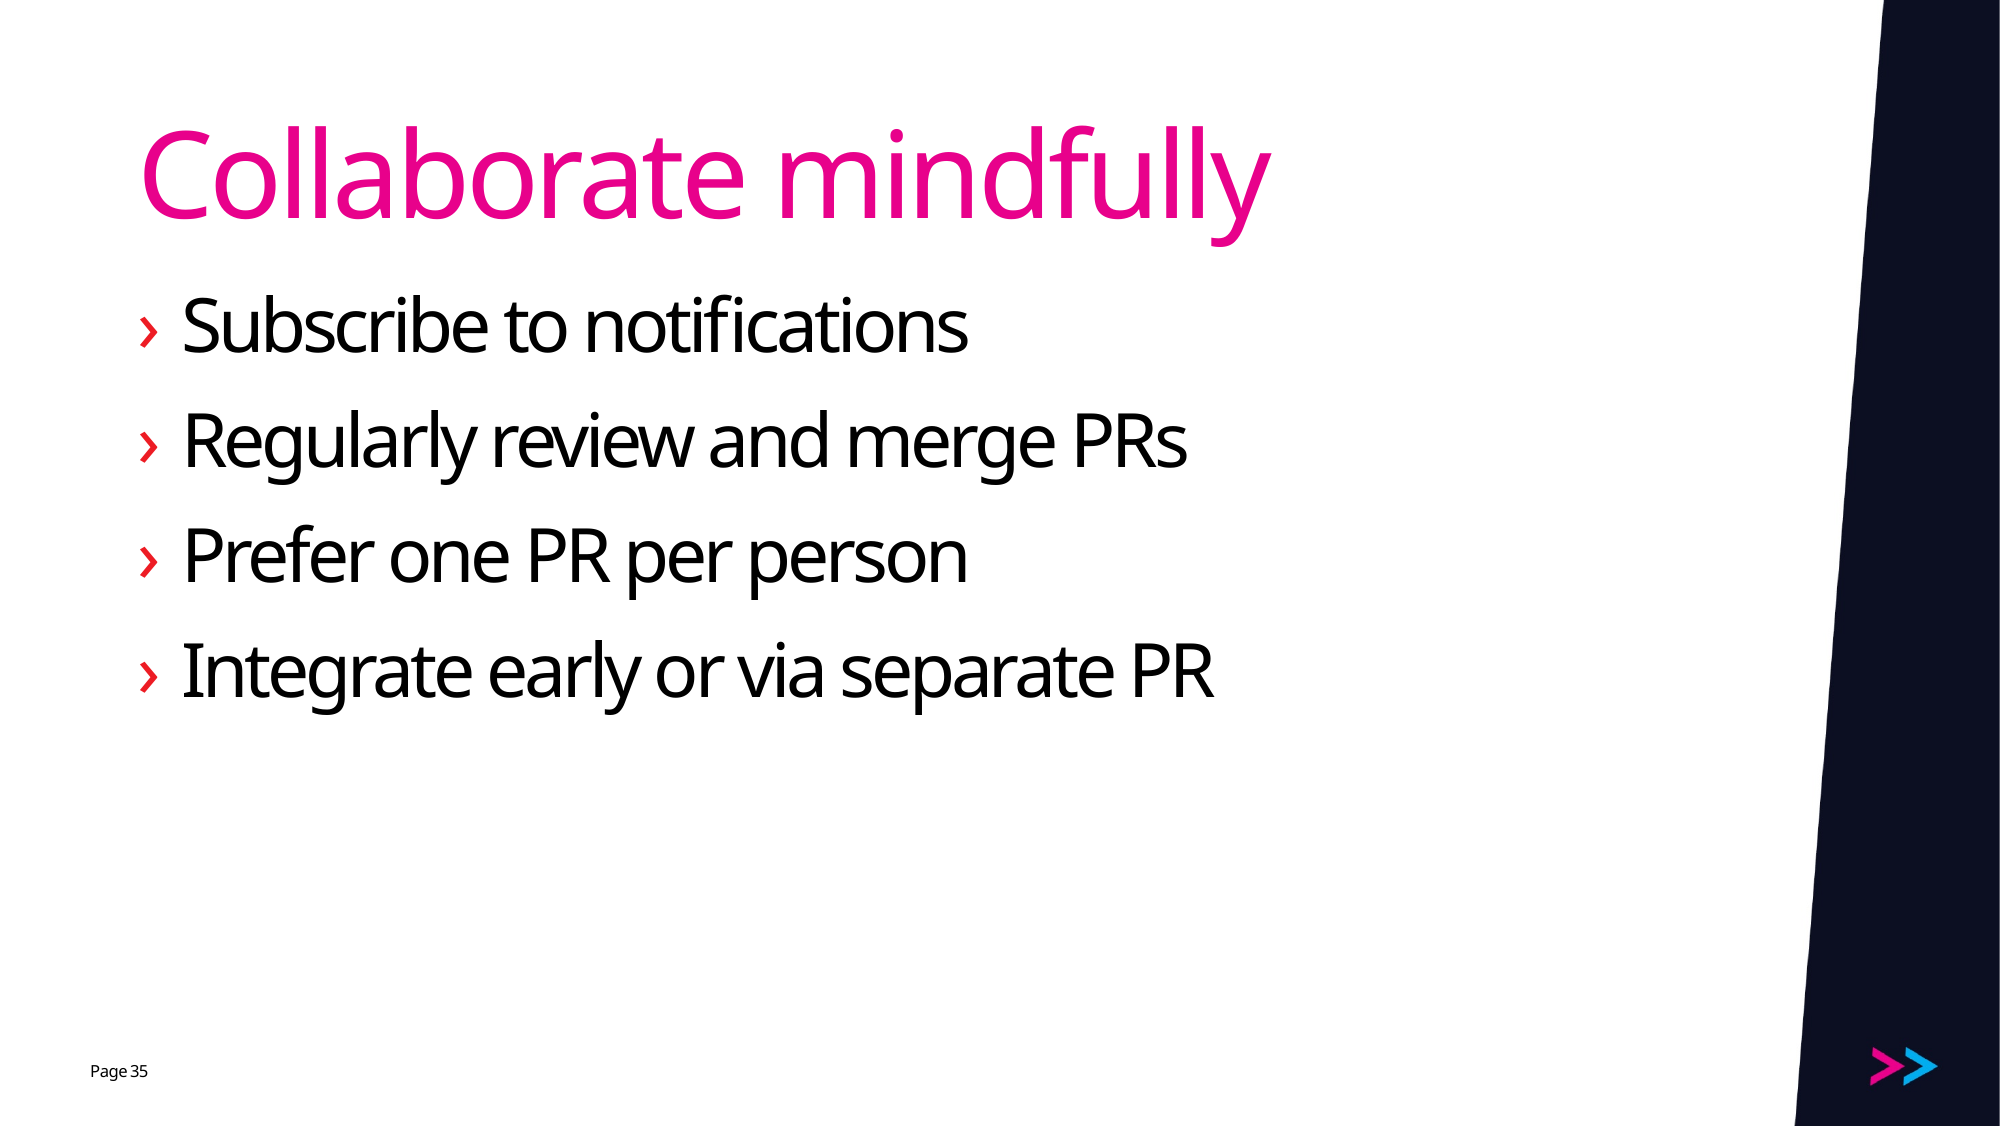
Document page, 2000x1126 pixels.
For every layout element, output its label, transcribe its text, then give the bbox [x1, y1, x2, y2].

slide_number 35 [130, 1061, 166, 1113]
list Subscribe to notifications Regularly review and merge PRs Prefer one PR per person Integrate early or via separate PR [137, 277, 1786, 1021]
picture [0, 0, 2000, 1126]
title Collaborate mindfully [137, 54, 1786, 243]
